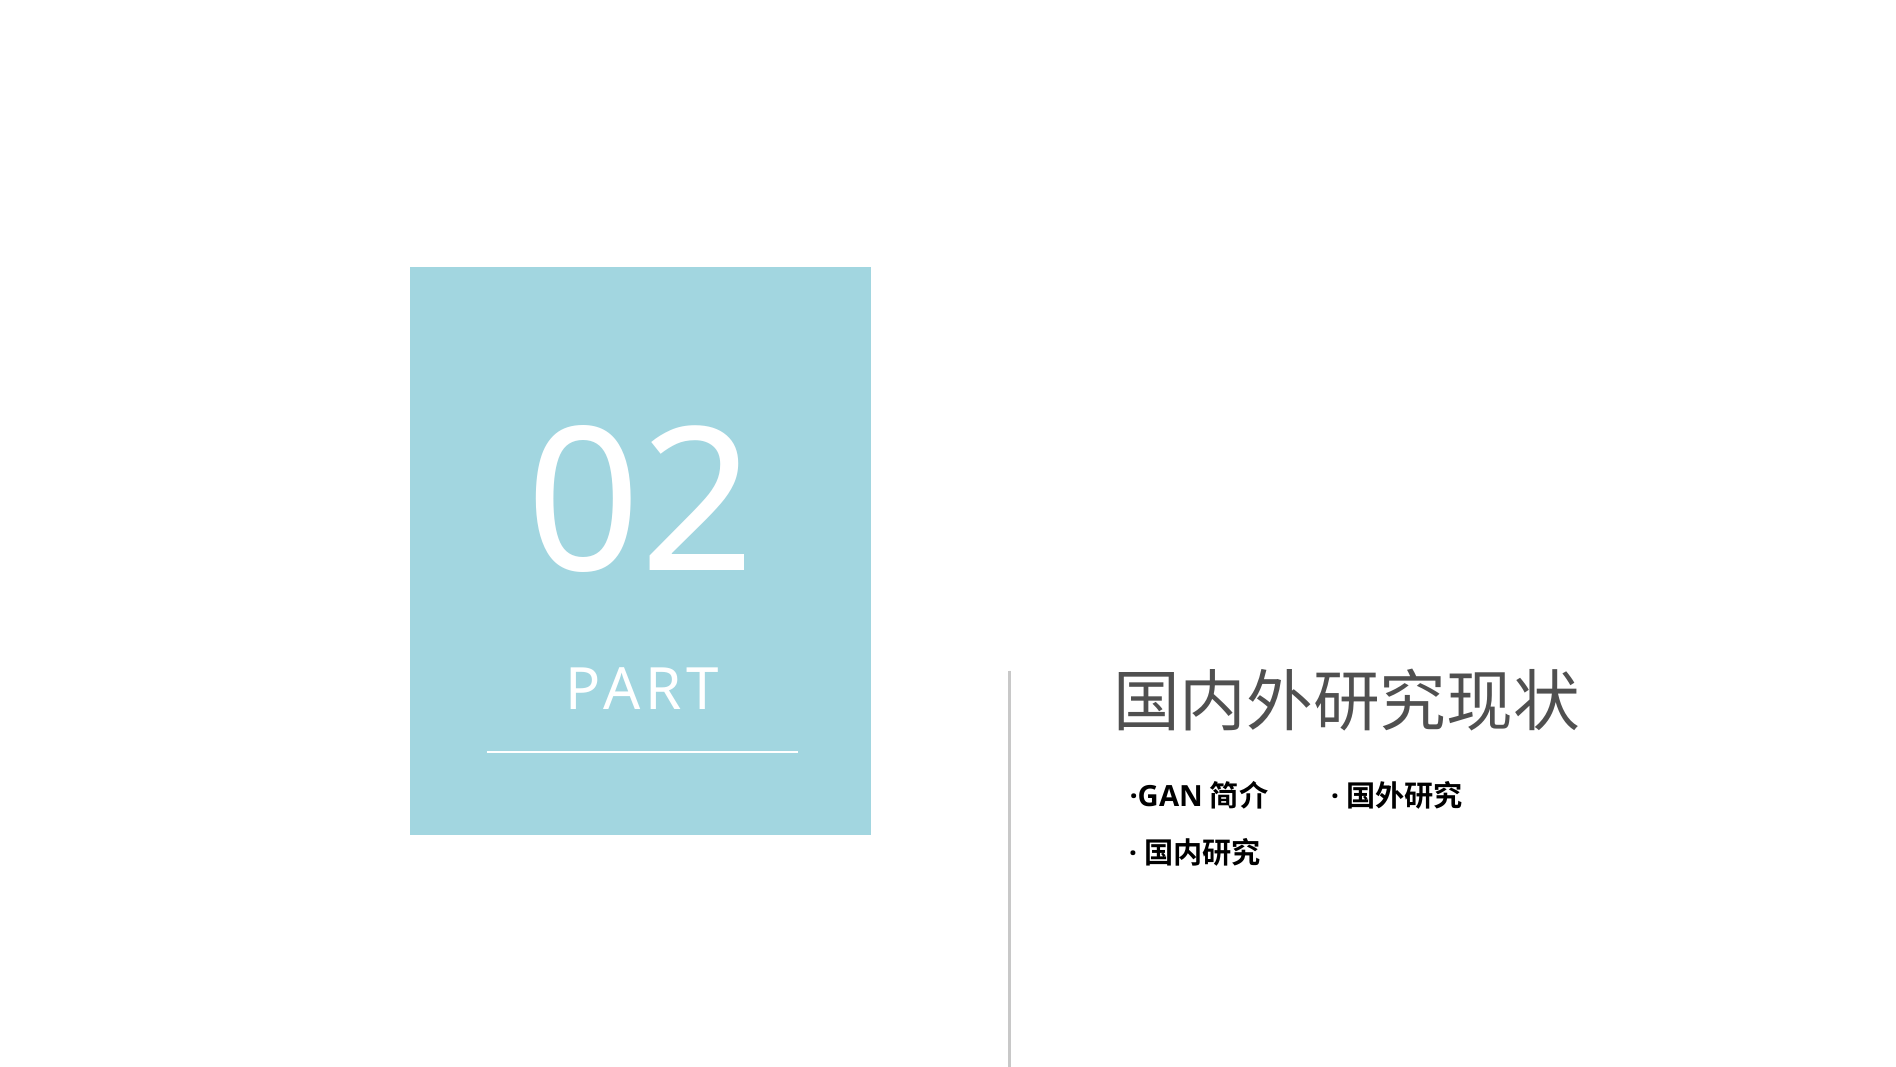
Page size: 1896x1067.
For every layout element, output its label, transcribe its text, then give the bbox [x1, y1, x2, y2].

text_box [410, 723, 871, 836]
text_box ·国外研究 [1285, 770, 1509, 815]
text_box 02 [432, 337, 850, 613]
text_box 国内外研究现状 [1087, 645, 1607, 741]
text_box ·国内研究 [1083, 827, 1307, 872]
text_box [410, 266, 871, 639]
text_box ·GAN简介 [1087, 770, 1285, 815]
text_box PART [352, 639, 934, 723]
